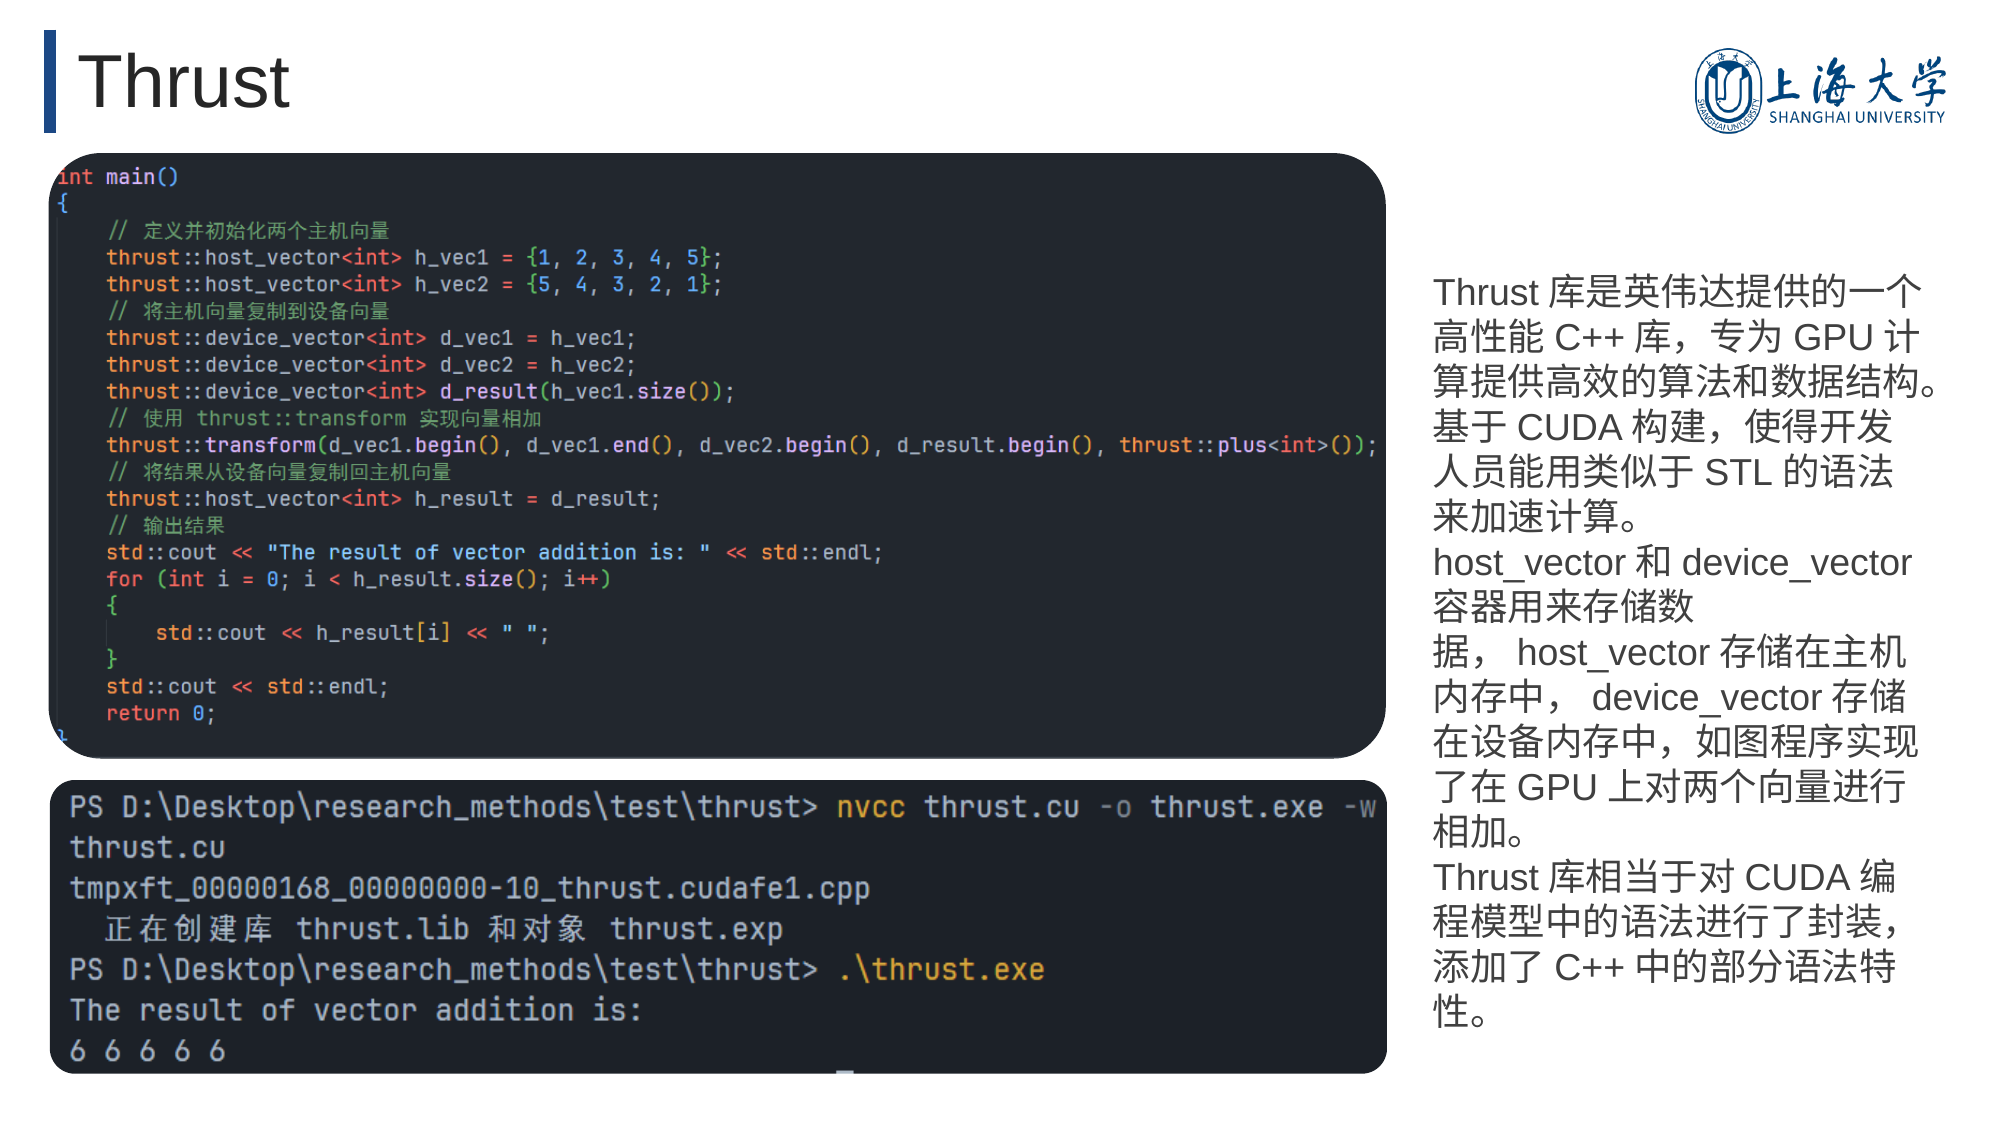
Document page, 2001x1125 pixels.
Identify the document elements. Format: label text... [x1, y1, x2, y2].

picture [48, 153, 1386, 759]
text_box Thrust [63, 25, 1571, 131]
picture [1695, 48, 1946, 154]
picture [49, 779, 1388, 1074]
text_box Thrust库是英伟达提供的一个高性能C++库，专为GPU计算提供高效的算法和数据结构。基于CUDA构建，使得开发人员能用类似于STL的语法来加速计算。 host_vector和device_vector容器用来存储数据，host_vector存储在主机内存中，device_vector存储在设备内存中，如图程序实现了在GPU上对两个向量进行相加。 Thrust库相当于对CUDA编程模型中的语法进行了封装，添加了C++中的部分语法特性。 [1418, 260, 1946, 1041]
